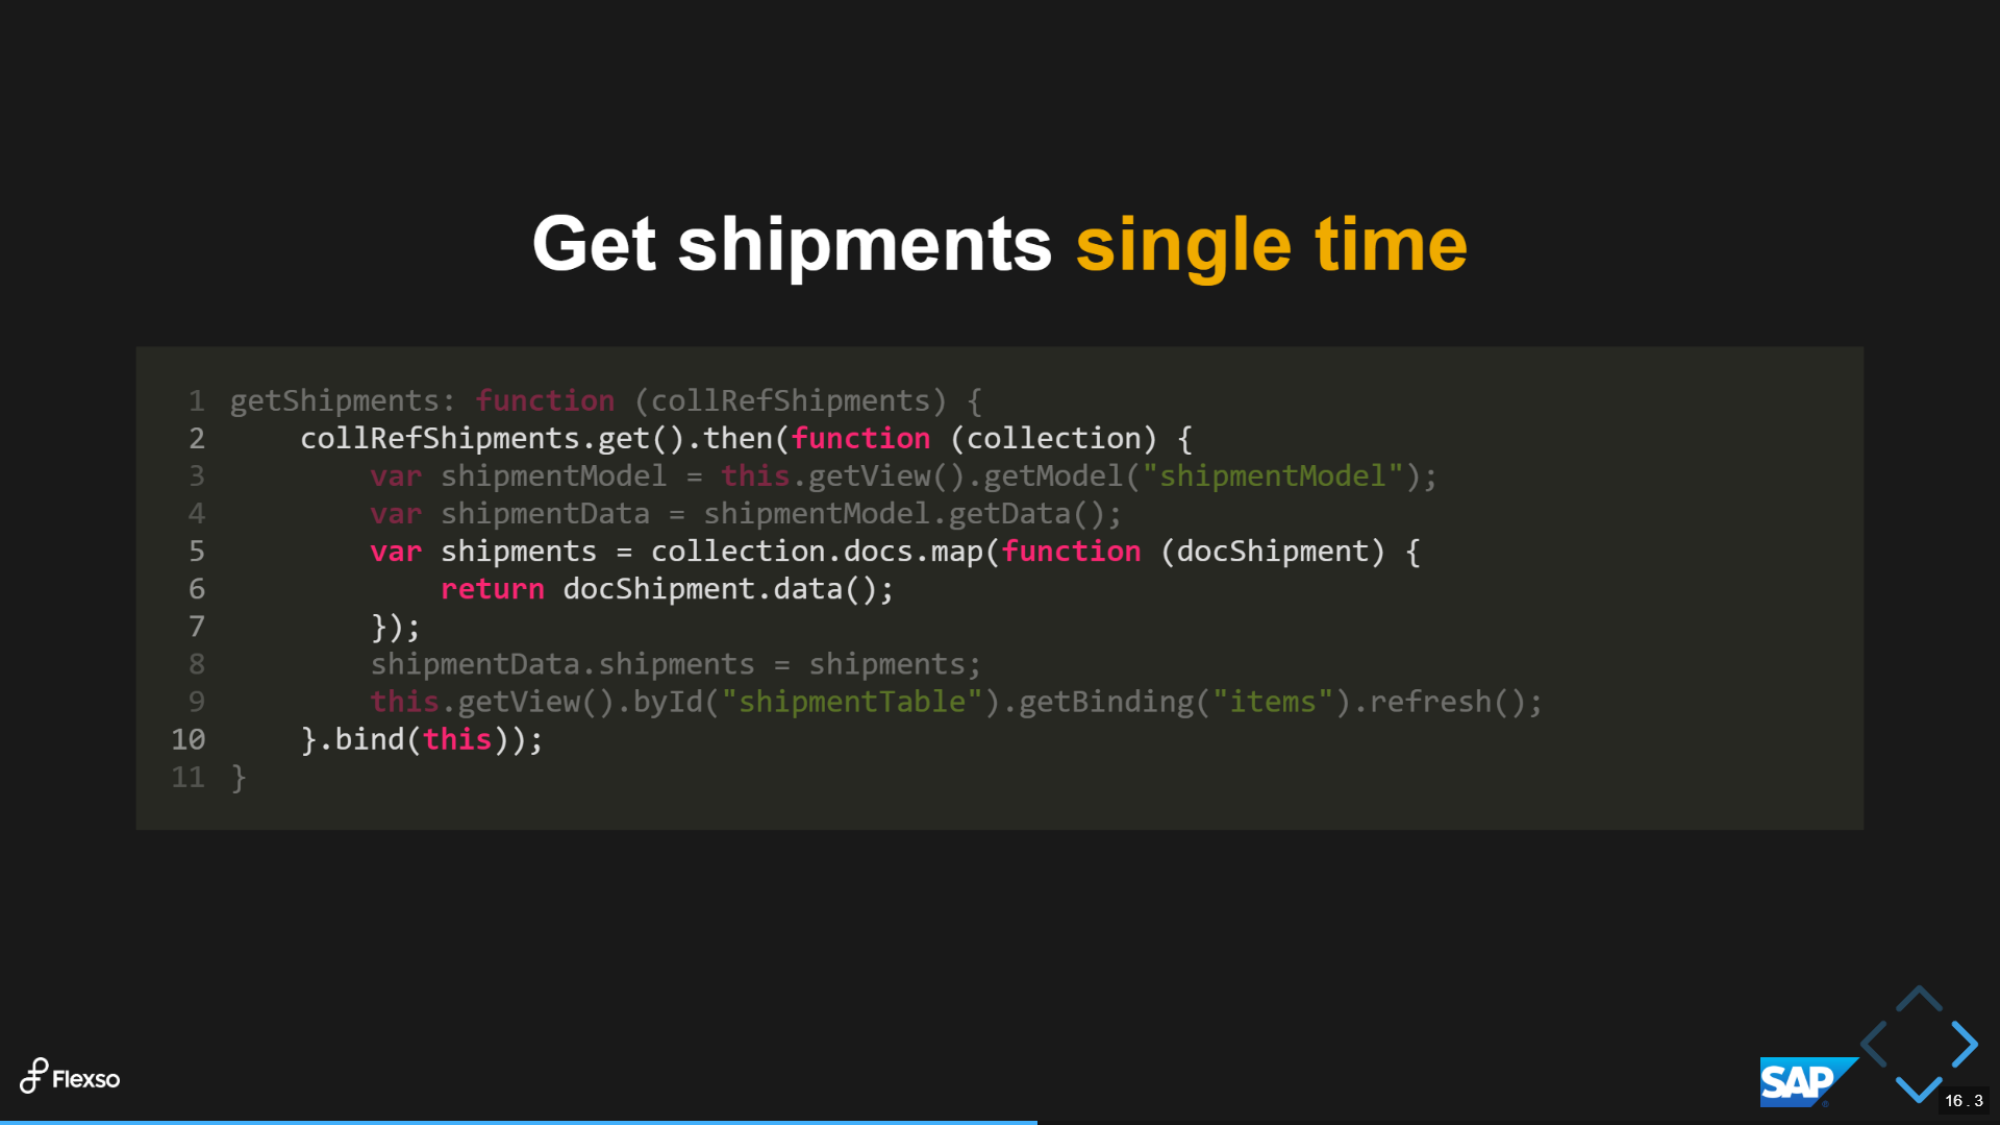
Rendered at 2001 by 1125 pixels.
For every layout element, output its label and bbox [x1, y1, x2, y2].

list [0, 0, 2000, 1125]
